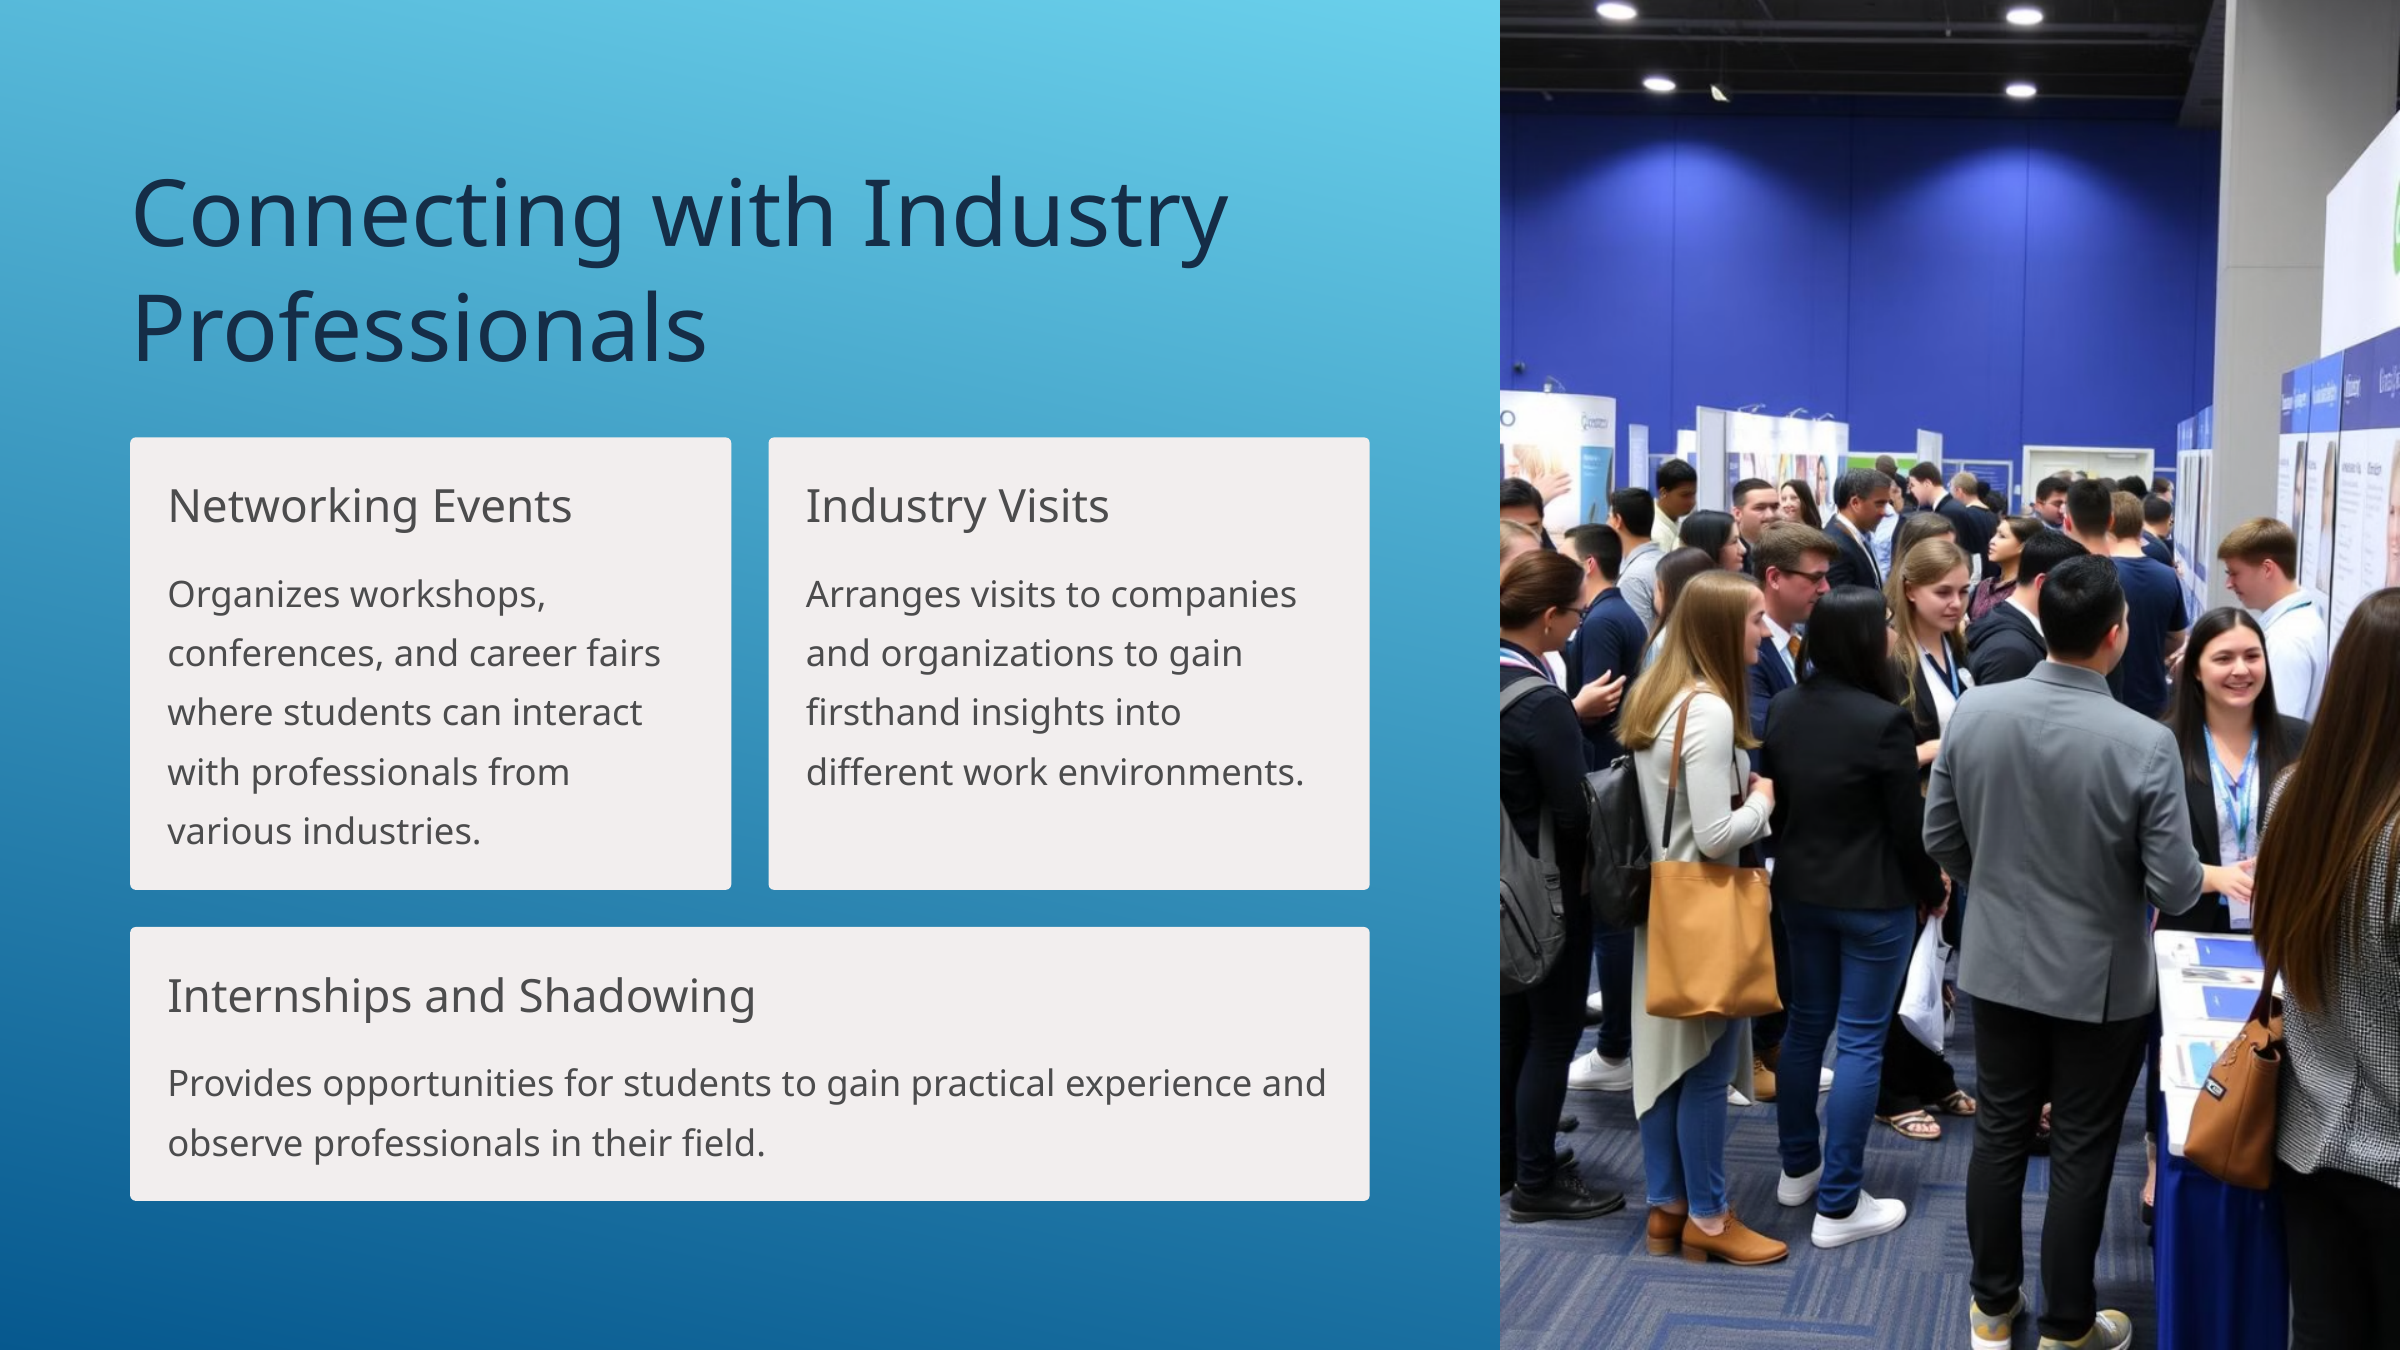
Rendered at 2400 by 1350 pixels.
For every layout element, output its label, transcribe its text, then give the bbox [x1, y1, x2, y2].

text_box [130, 437, 732, 890]
text_box [130, 926, 1370, 1201]
text_box Organizes workshops, conferences, and career fairs where students can interact with professionals from various industries. [167, 554, 695, 853]
text_box Provides opportunities for students to gain practical experience and observe professionals in their field. [167, 1044, 1333, 1164]
picture [1499, 0, 2400, 1350]
text_box Internships and Shadowing [167, 964, 700, 1023]
text_box Industry Visits [805, 474, 1271, 533]
text_box [768, 437, 1370, 890]
text_box Networking Events [167, 474, 633, 533]
text_box Connecting with Industry Professionals [130, 148, 1370, 382]
text_box Arranges visits to companies and organizations to gain firsthand insights into different work environments. [805, 554, 1333, 793]
